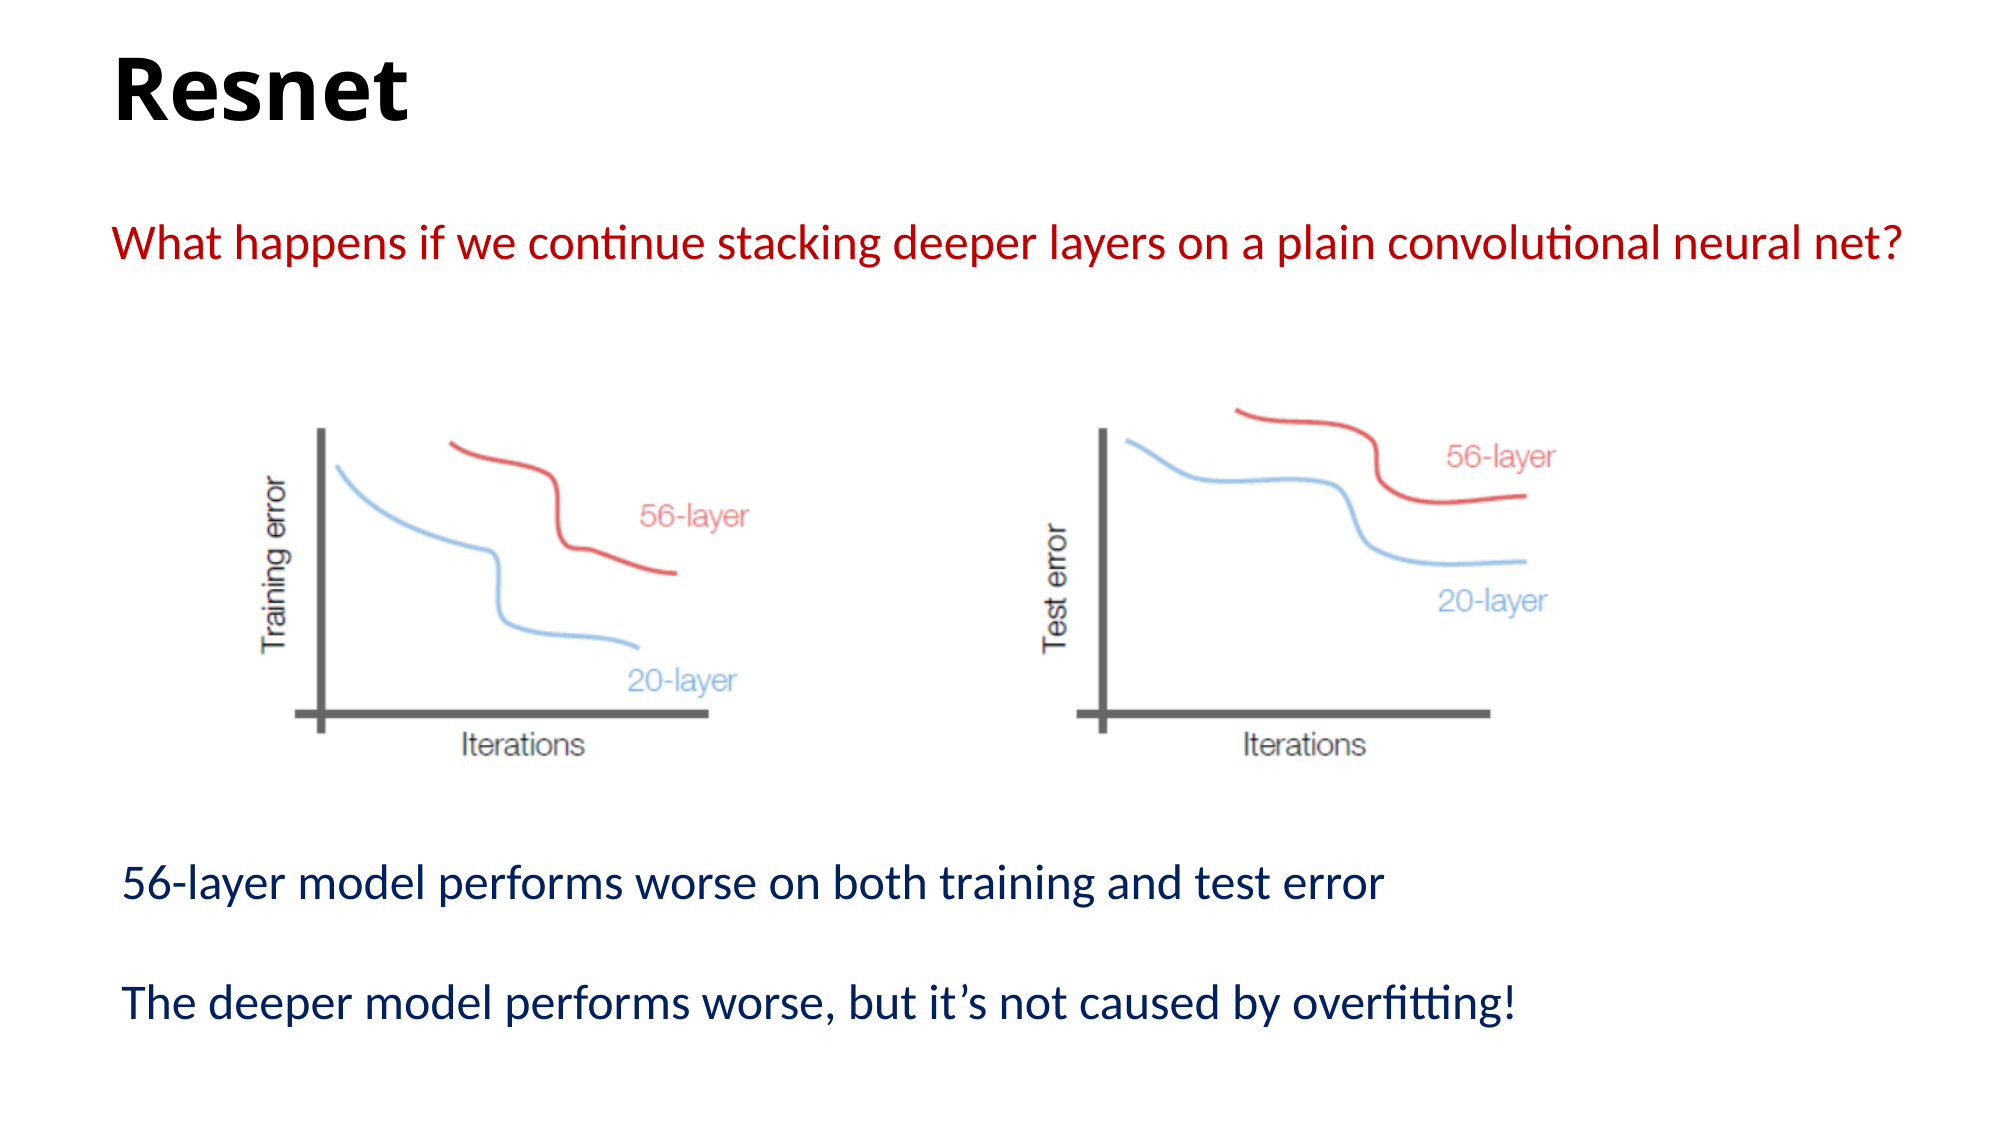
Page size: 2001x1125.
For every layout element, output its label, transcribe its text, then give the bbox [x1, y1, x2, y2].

title Resnet [96, 37, 1822, 147]
text_box 56-layer model performs worse on both training and test error The deeper model performs worse, but it’s not caused by overfitting! [106, 842, 1812, 1037]
picture [211, 367, 1672, 825]
text_box What happens if we continue stacking deeper layers on a plain convolutional neural net? [96, 201, 1966, 277]
